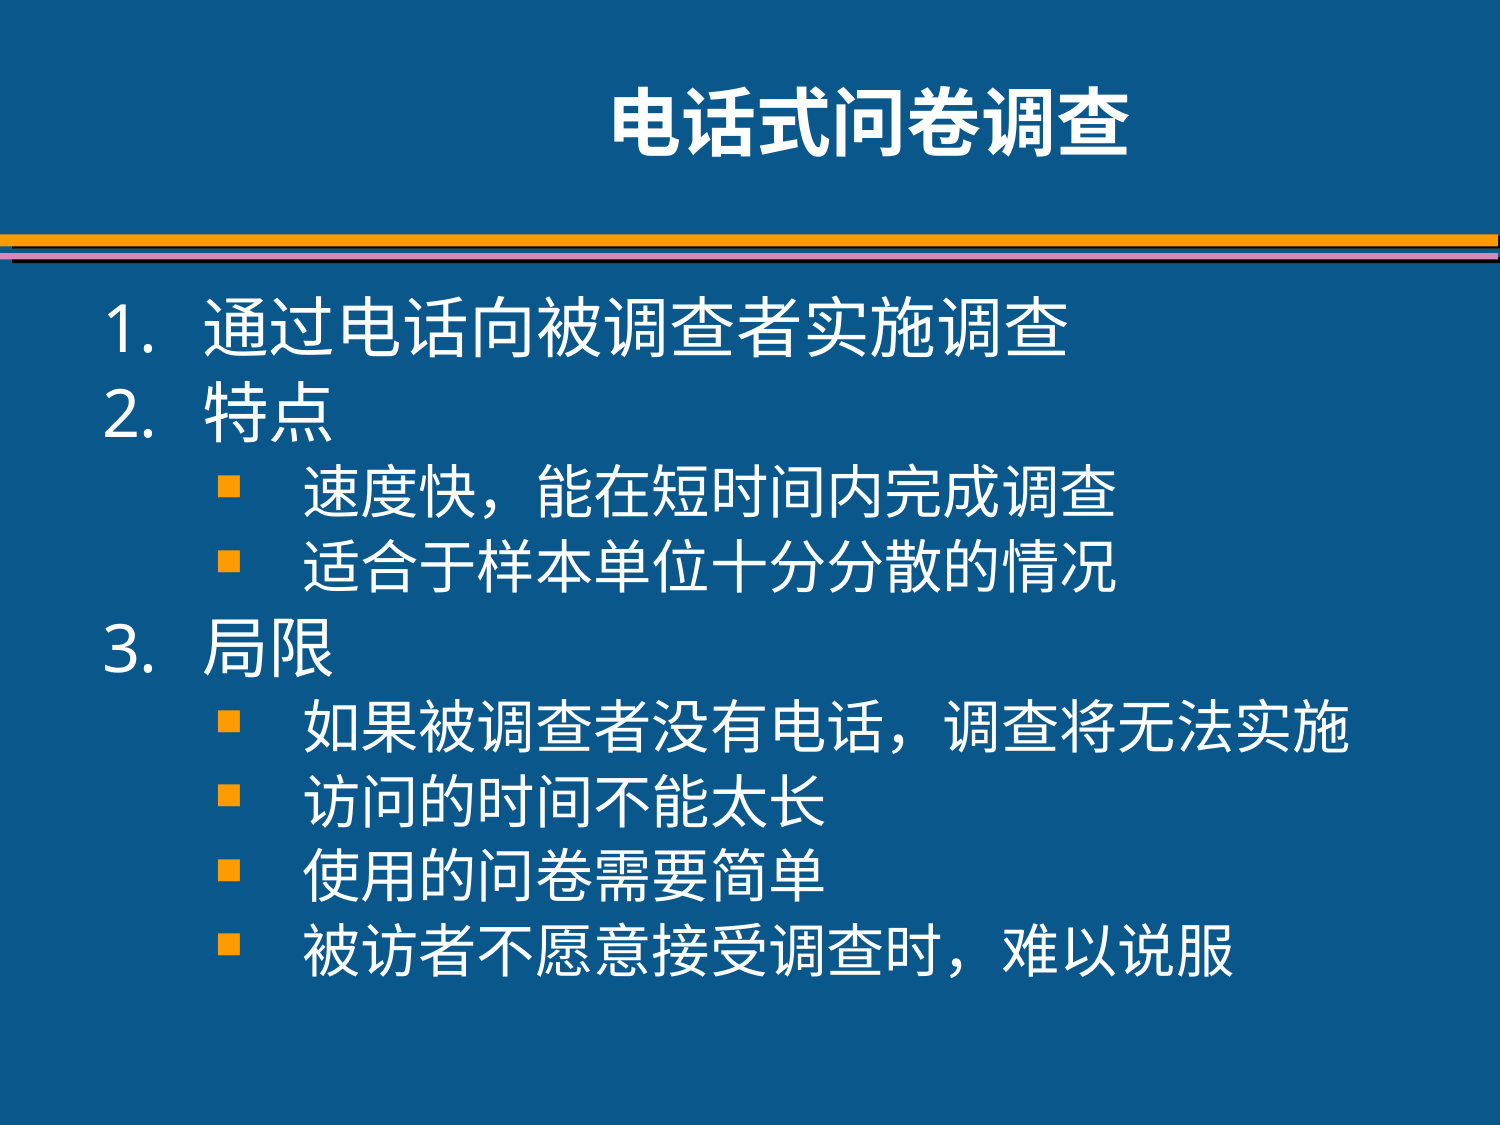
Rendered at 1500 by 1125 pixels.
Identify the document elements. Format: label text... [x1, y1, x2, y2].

list 通过电话向被调查者实施调查 特点 速度快，能在短时间内完成调查 适合于样本单位十分分散的情况 局限 如果被调查者没有电话，调查将无法实施 访问的时间不能太长 使用的问卷需要简单 被访者不愿意接受调查时，难以说服 [87, 287, 1375, 1025]
title 电话式问卷调查 [312, 37, 1425, 213]
